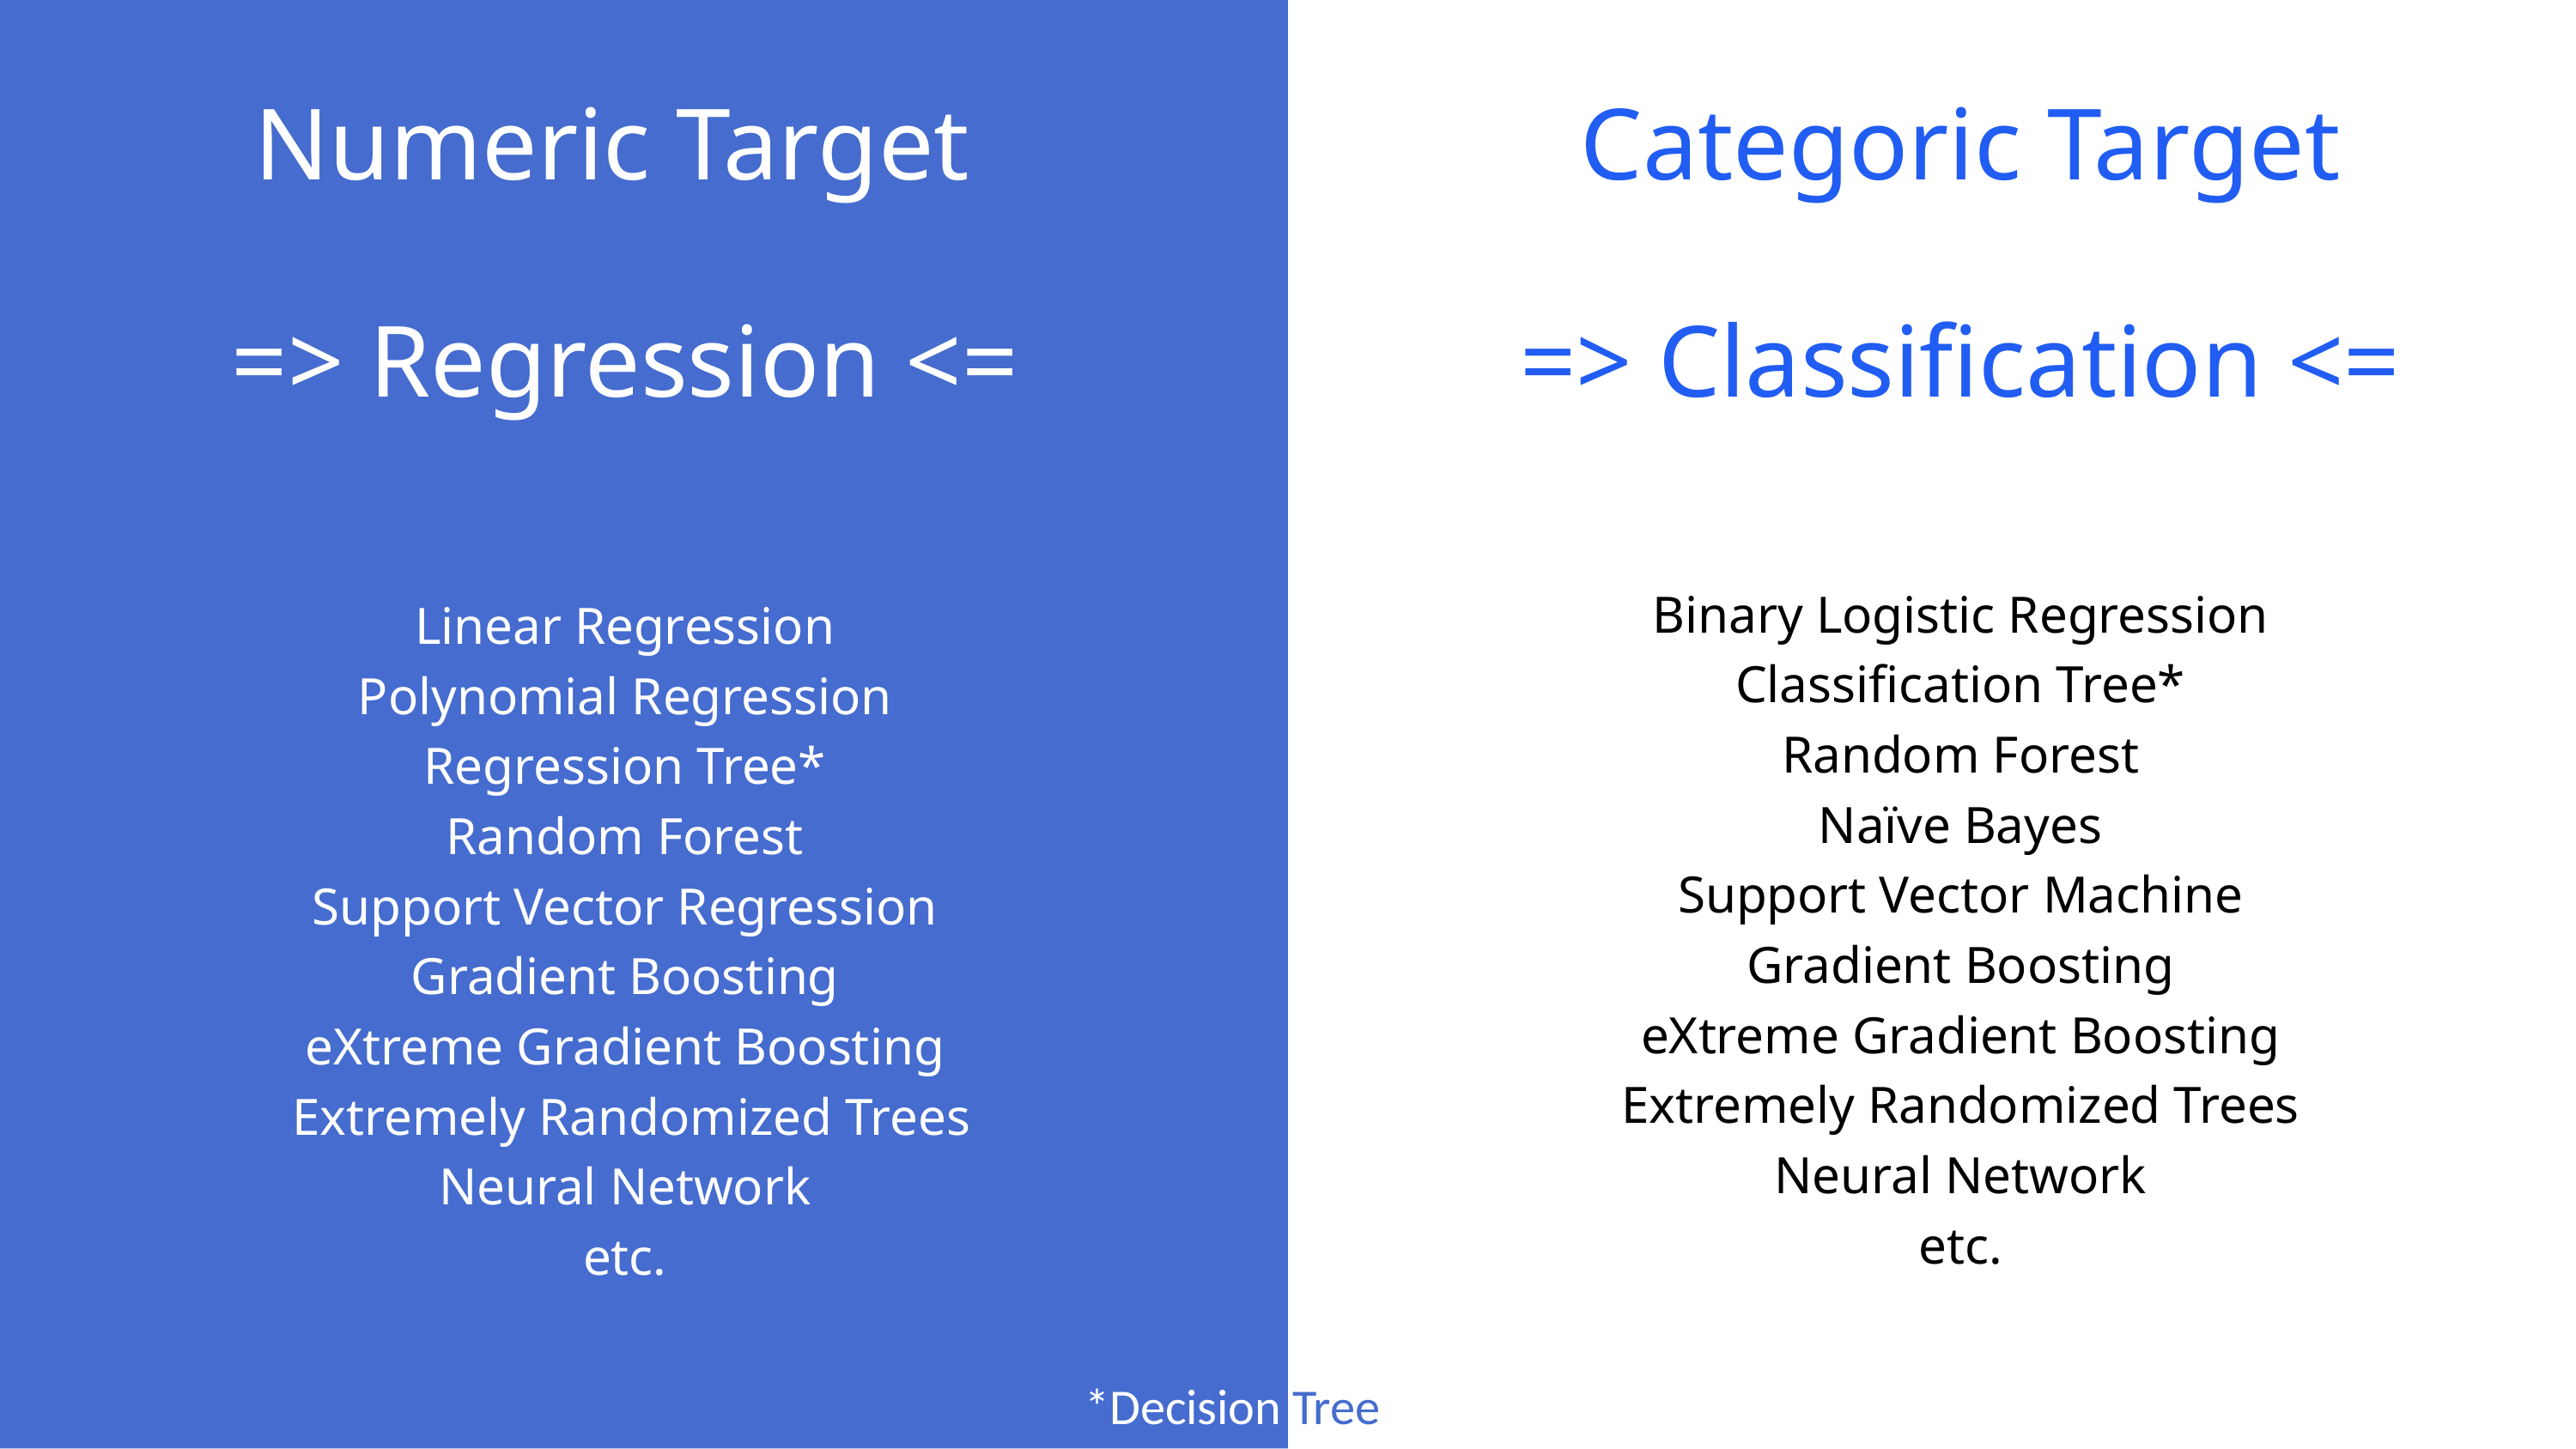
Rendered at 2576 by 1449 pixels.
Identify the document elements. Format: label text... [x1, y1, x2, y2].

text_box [1470, 90, 2451, 1345]
text_box [0, 0, 1288, 1449]
text_box *Decision Tree [1072, 1367, 1394, 1441]
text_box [214, 90, 1036, 1286]
